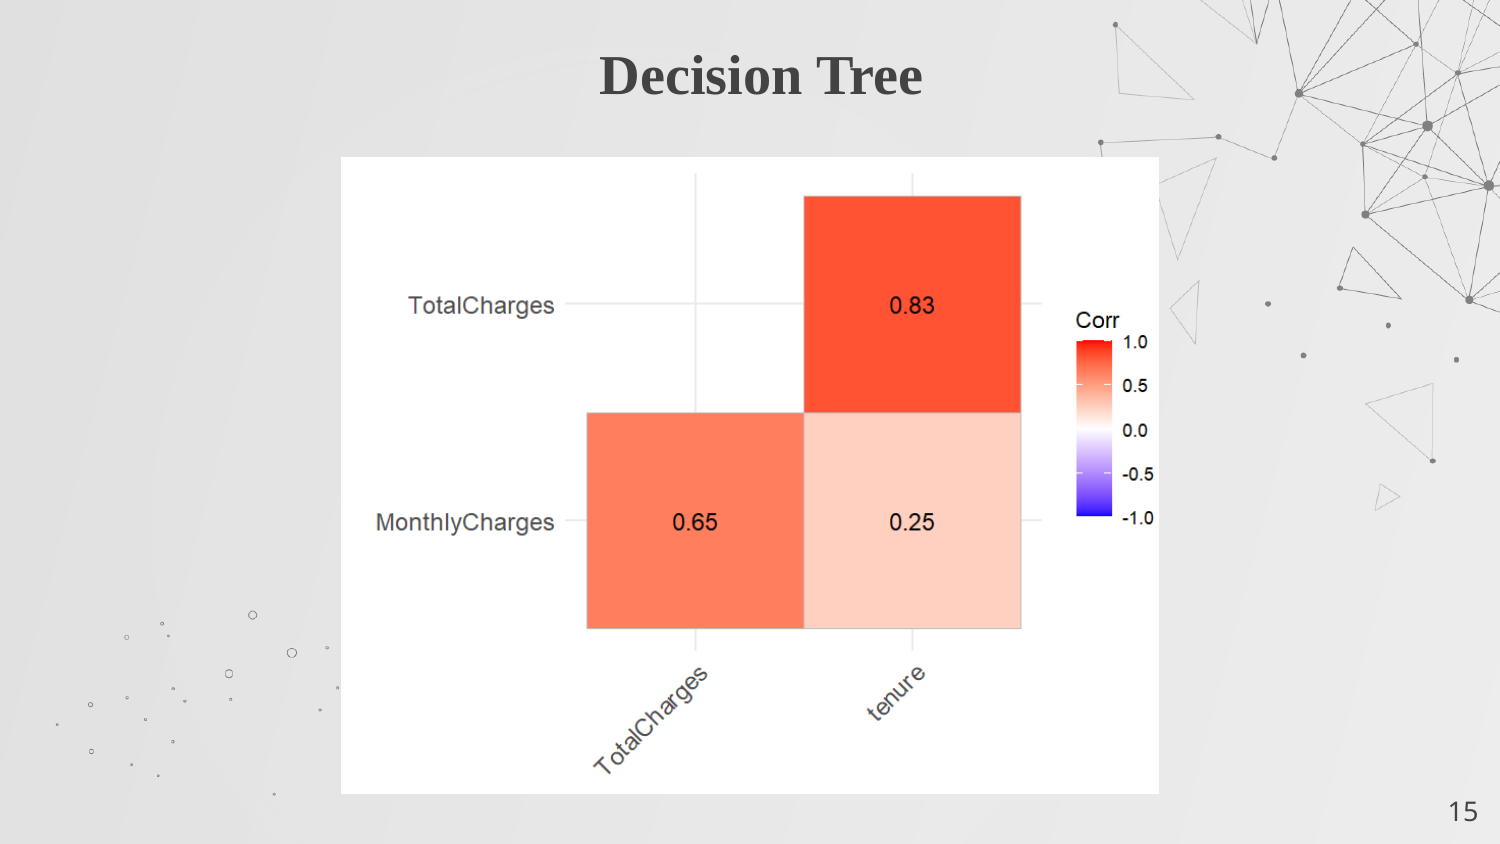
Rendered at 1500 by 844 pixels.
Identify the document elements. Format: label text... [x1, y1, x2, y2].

picture [0, 0, 1500, 844]
title Decision Tree [333, 23, 1190, 179]
slide_number ‹#› [1403, 779, 1494, 844]
